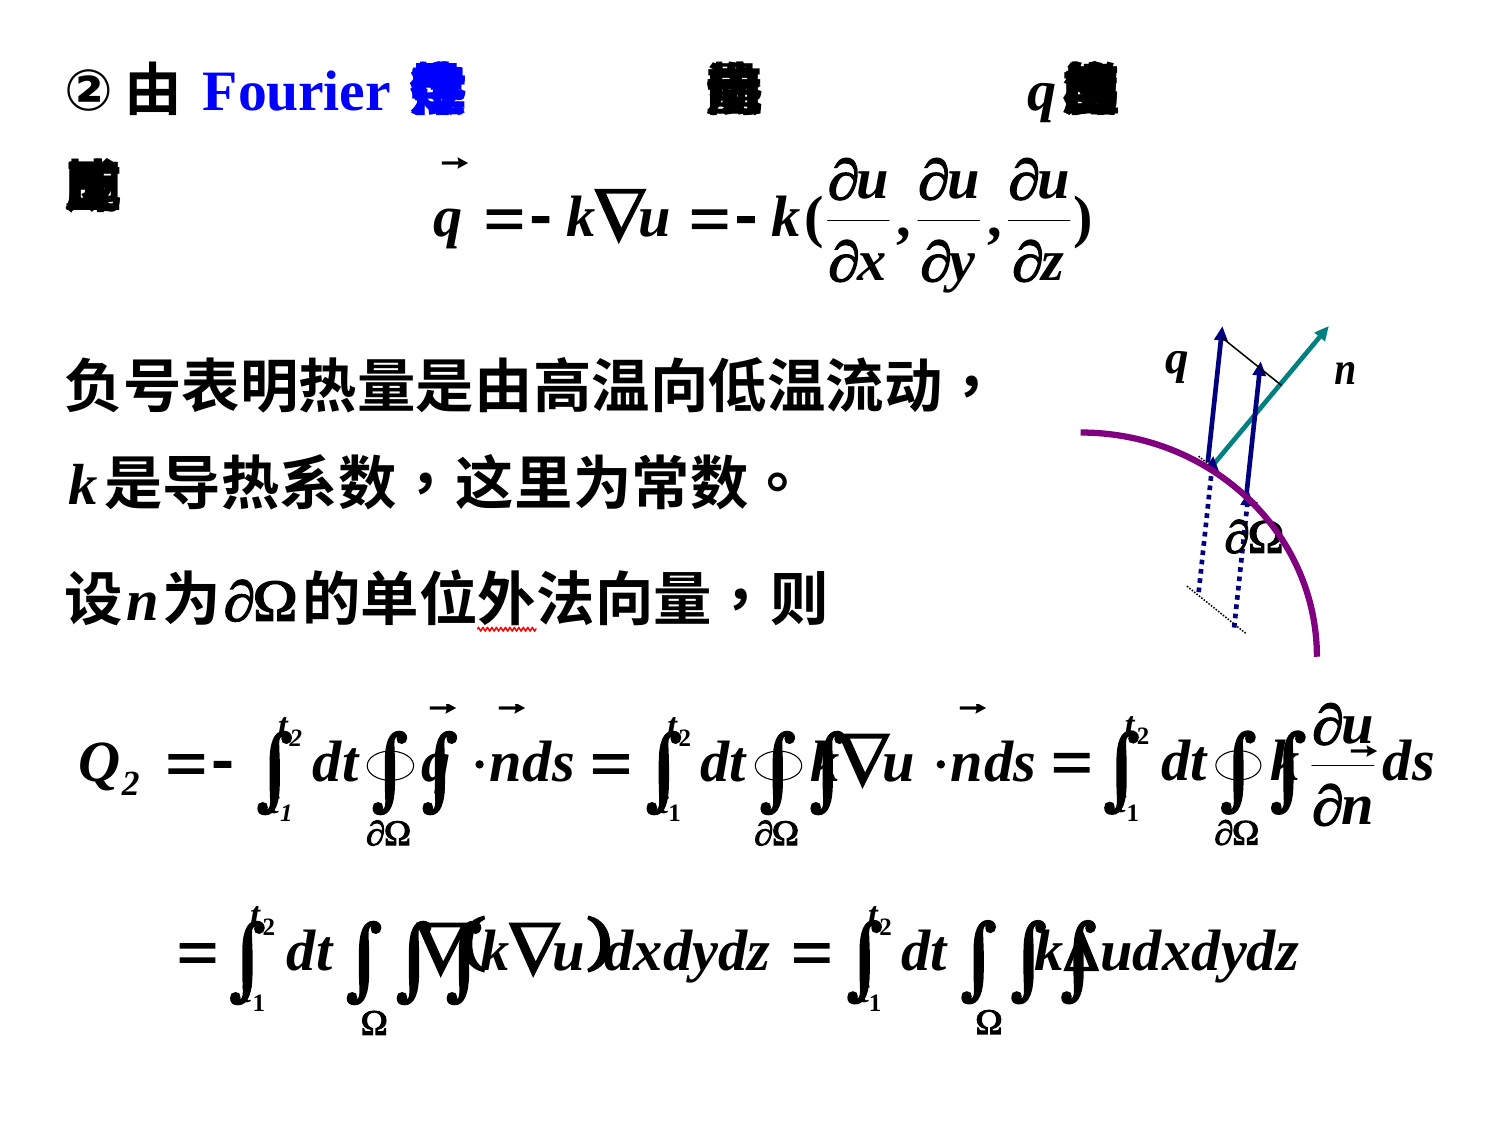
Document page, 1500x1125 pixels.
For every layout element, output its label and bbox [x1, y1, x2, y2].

text_box [170, 892, 776, 1040]
text_box [1080, 325, 1360, 657]
text_box [584, 703, 1039, 851]
text_box [64, 337, 1022, 543]
text_box [430, 259, 1096, 300]
text_box [76, 703, 580, 851]
text_box [64, 42, 1437, 250]
text_box [64, 550, 880, 662]
text_box [785, 892, 1303, 1040]
text_box [1045, 692, 1440, 851]
